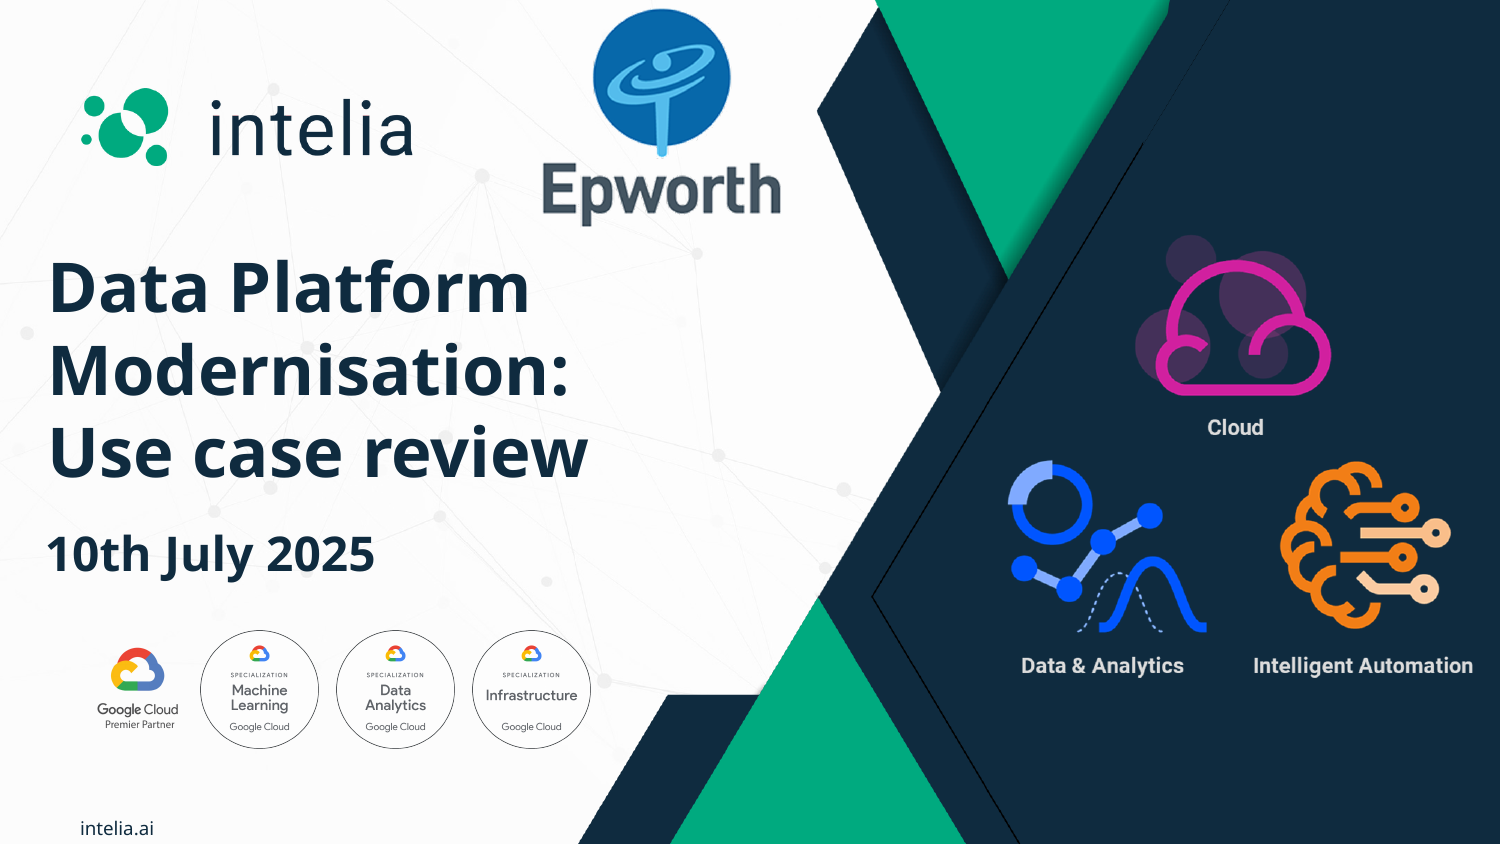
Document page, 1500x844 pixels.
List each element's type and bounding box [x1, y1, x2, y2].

text_box [78, 626, 591, 749]
picture [0, 0, 1500, 844]
